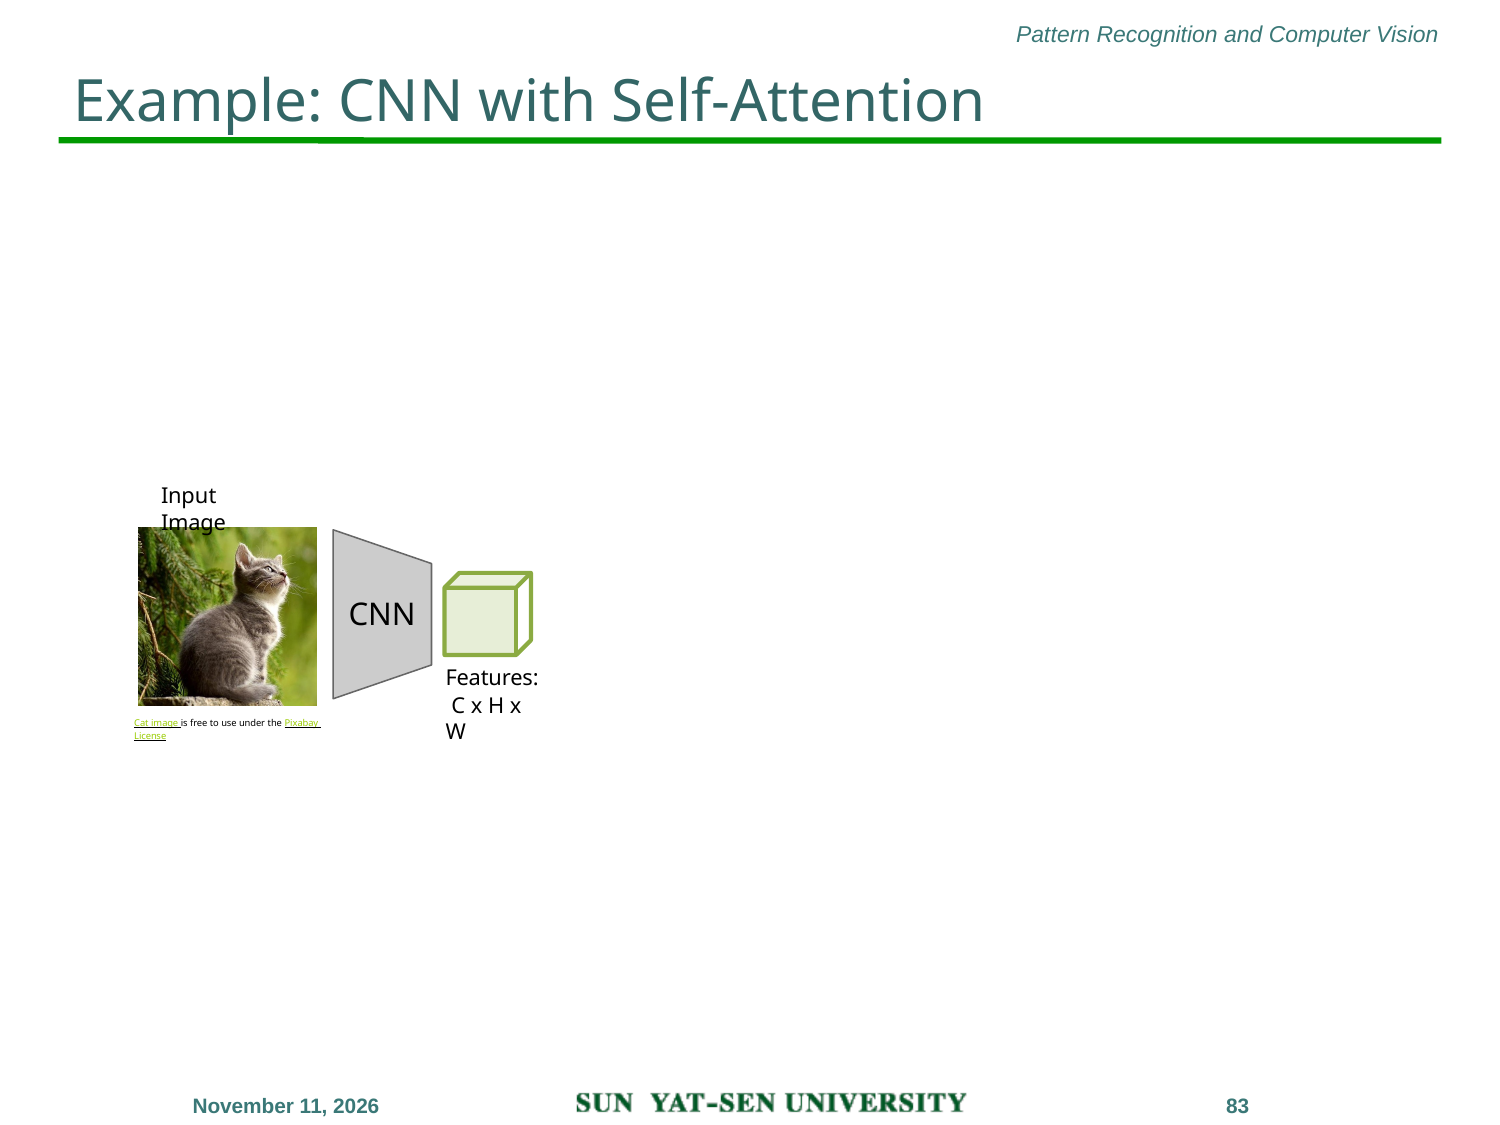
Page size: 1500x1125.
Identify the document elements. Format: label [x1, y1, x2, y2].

picture [566, 1079, 973, 1125]
text_box [132, 714, 349, 743]
text_box [332, 528, 433, 700]
text_box [158, 479, 279, 527]
text_box [443, 661, 547, 745]
picture [138, 527, 318, 706]
text_box [444, 572, 531, 655]
title [58, 35, 1442, 141]
